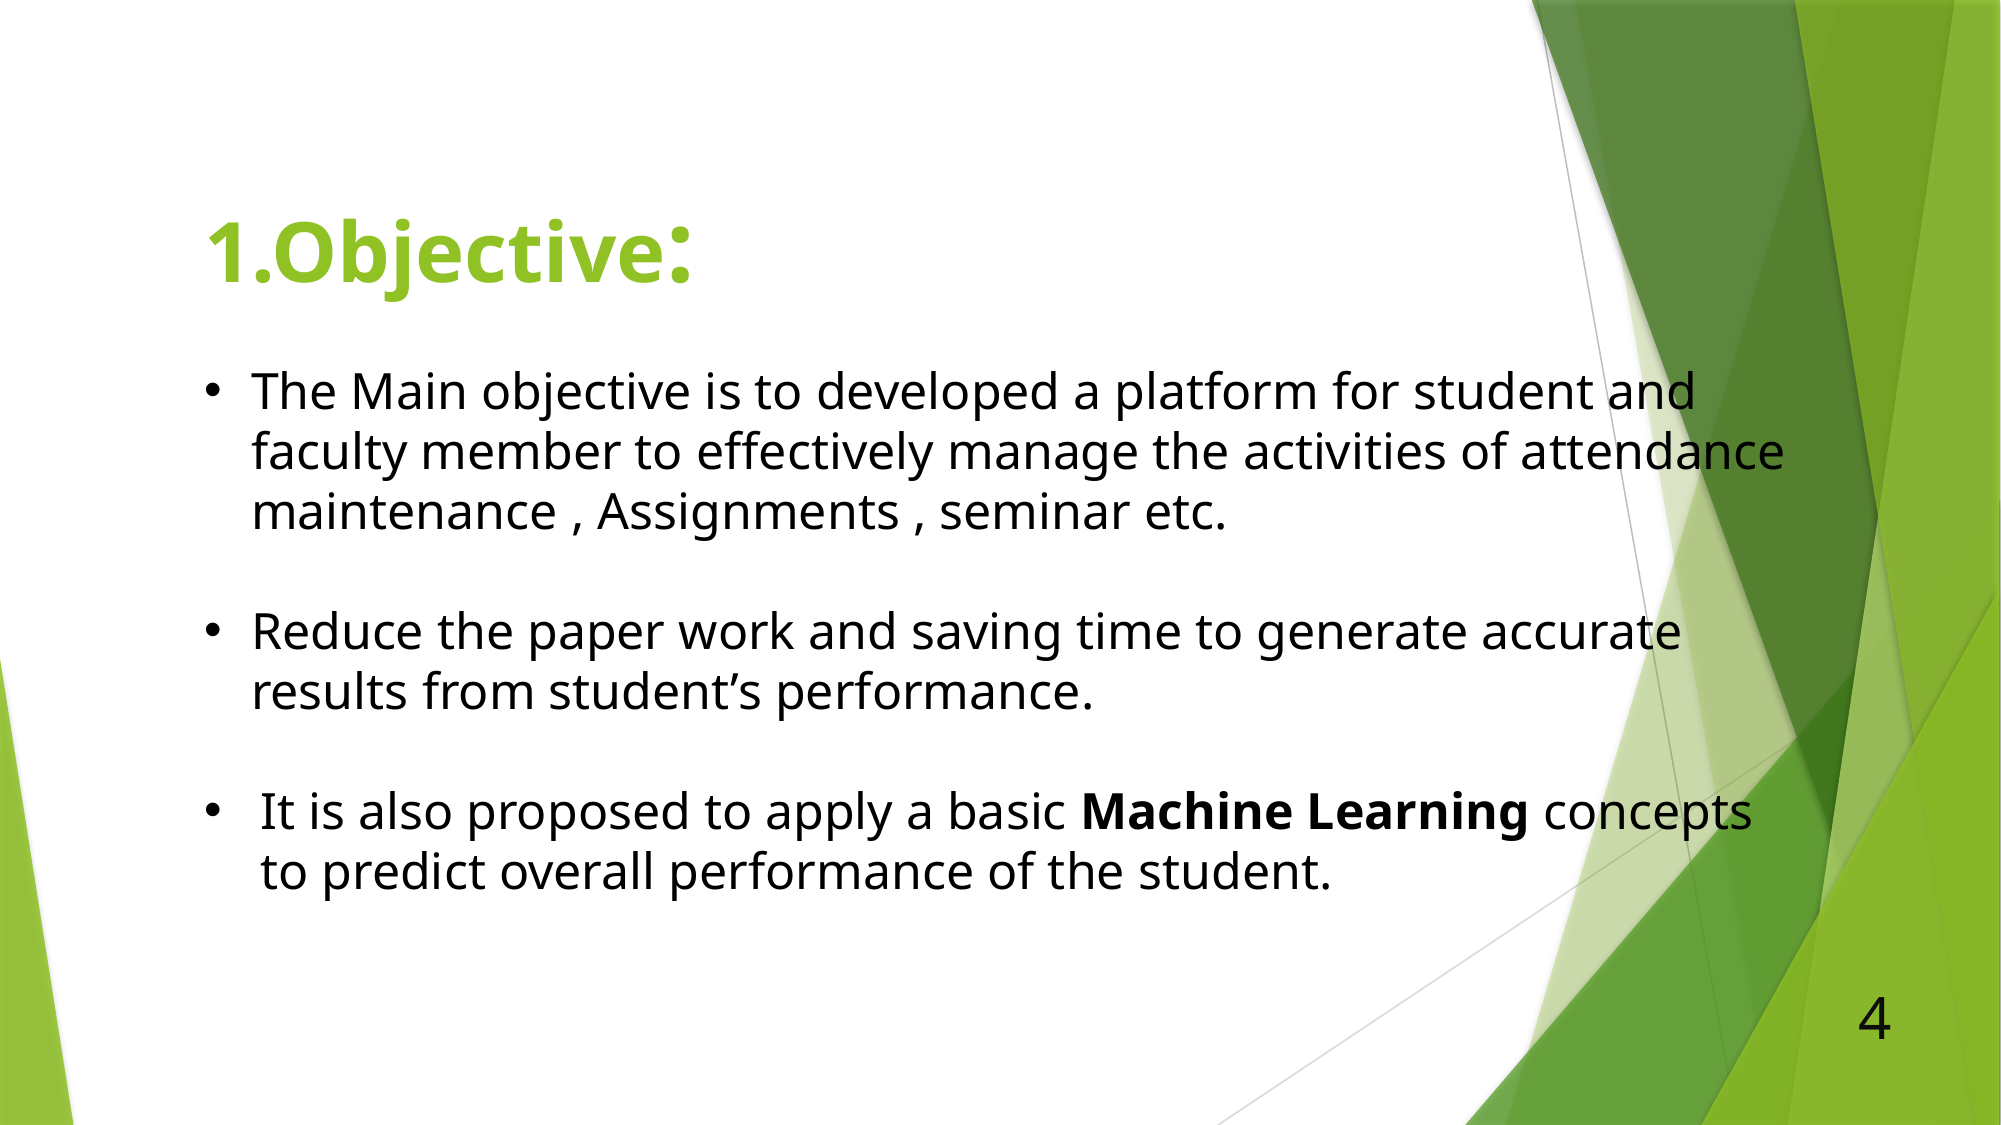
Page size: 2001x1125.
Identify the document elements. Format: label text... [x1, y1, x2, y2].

slide_number 4 [1409, 991, 1907, 1051]
text_box The Main objective is to developed a platform for student and faculty member to effectively manage the activities of attendance maintenance , Assignments , seminar etc. Reduce the paper work and saving time to generate accurate results from student’s performance. It is also proposed to apply a basic Machine Learning concepts to predict overall performance of the student. [189, 352, 1818, 952]
title 1.Objective: [189, 174, 1627, 291]
